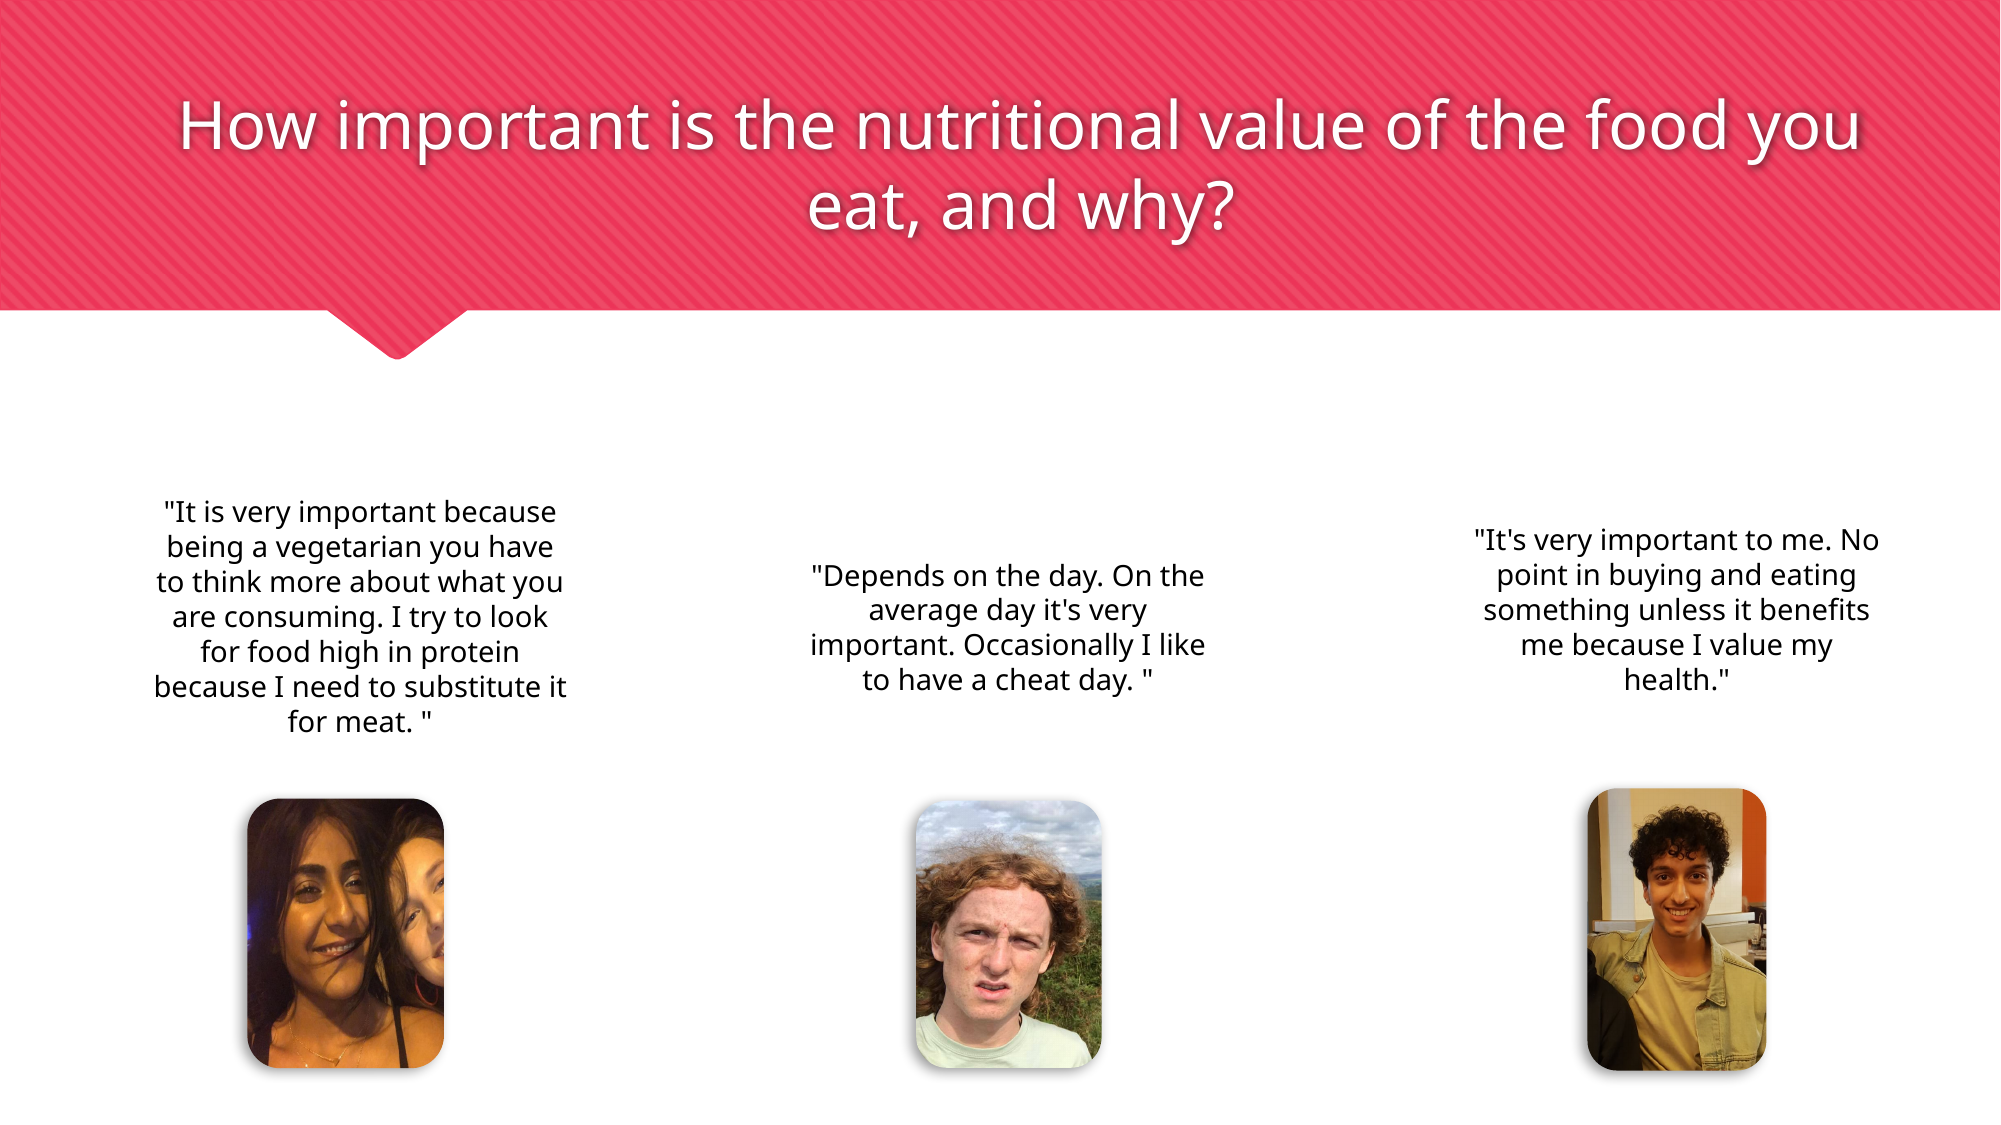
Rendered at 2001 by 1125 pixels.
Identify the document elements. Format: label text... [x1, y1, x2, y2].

picture [1587, 788, 1767, 1071]
picture [915, 800, 1102, 1069]
text_box "Depends on the day. On the average day it's very important. Occasionally I like to have a cheat day. " [783, 549, 1234, 705]
picture [247, 798, 445, 1069]
text_box "It is very important because being a vegetarian you have to think more about what you are consuming. I try to look for food high in protein because I need to substitute it for meat. " [135, 485, 586, 746]
title How important is the nutritional value of the food you eat, and why? [102, 75, 1941, 330]
text_box "It's very important to me. No point in buying and eating something unless it benefits me because I value my health." [1451, 513, 1902, 704]
